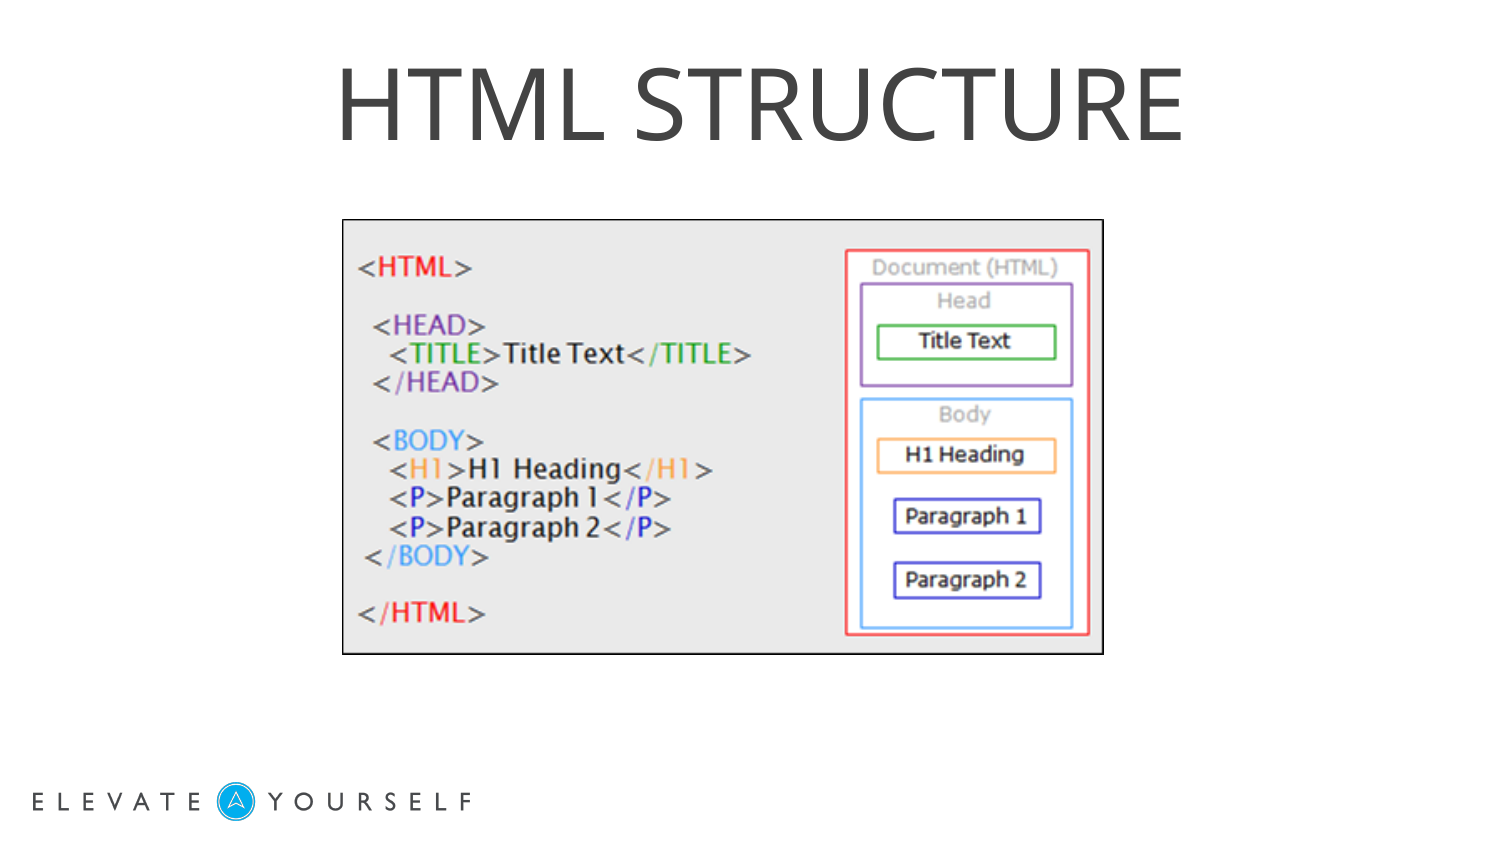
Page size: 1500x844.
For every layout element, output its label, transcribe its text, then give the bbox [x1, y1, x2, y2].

picture [342, 219, 1104, 656]
picture [33, 781, 470, 821]
text_box HTML STRUCTURE [183, 24, 1339, 322]
